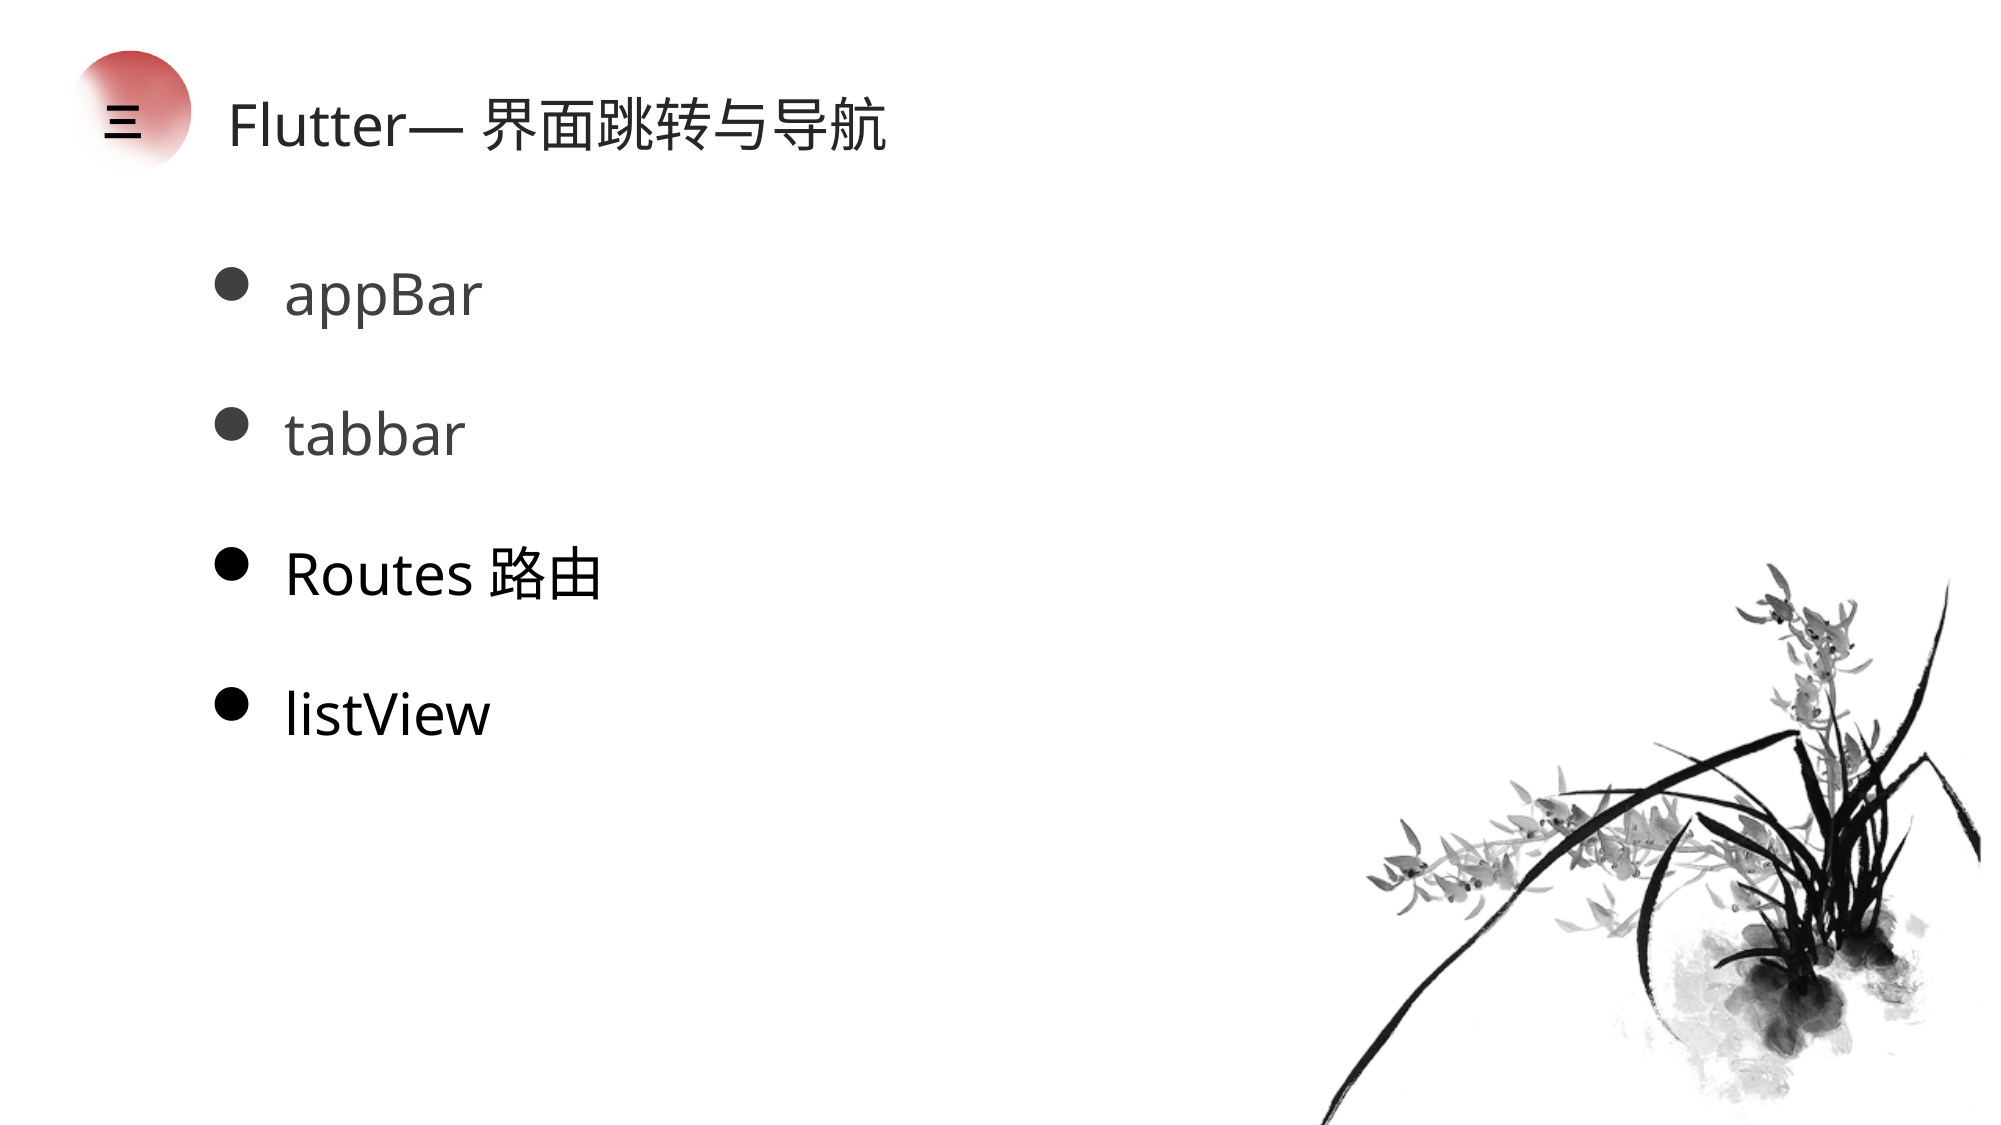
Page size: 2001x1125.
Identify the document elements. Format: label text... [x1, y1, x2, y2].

text_box appBar tabbar Routes路由 listView [195, 200, 620, 895]
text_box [37, 34, 1127, 200]
